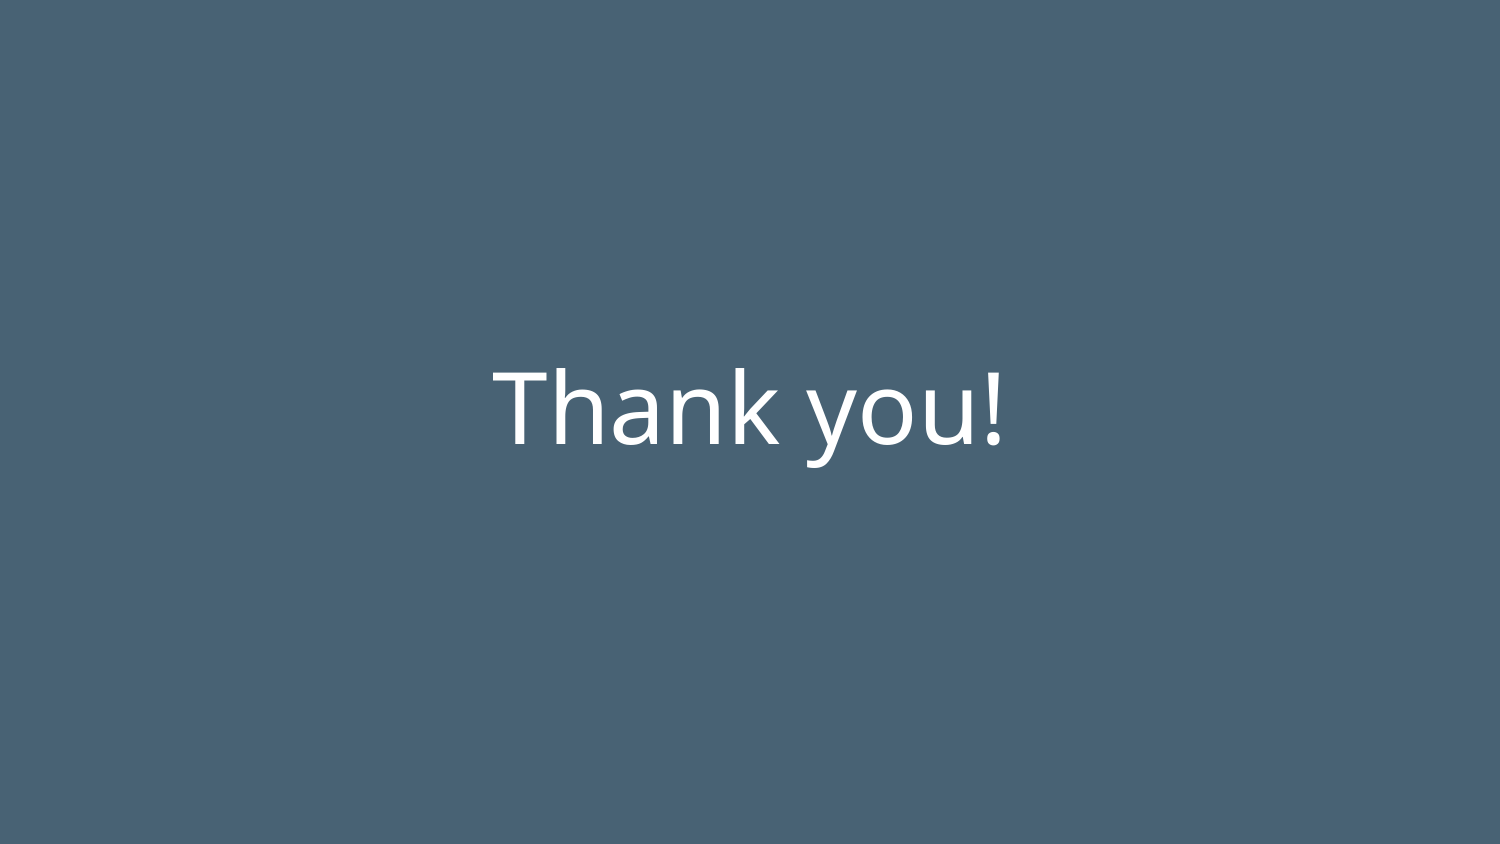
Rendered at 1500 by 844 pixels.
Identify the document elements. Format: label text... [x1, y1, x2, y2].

text_box Thank you! [123, 253, 1377, 591]
